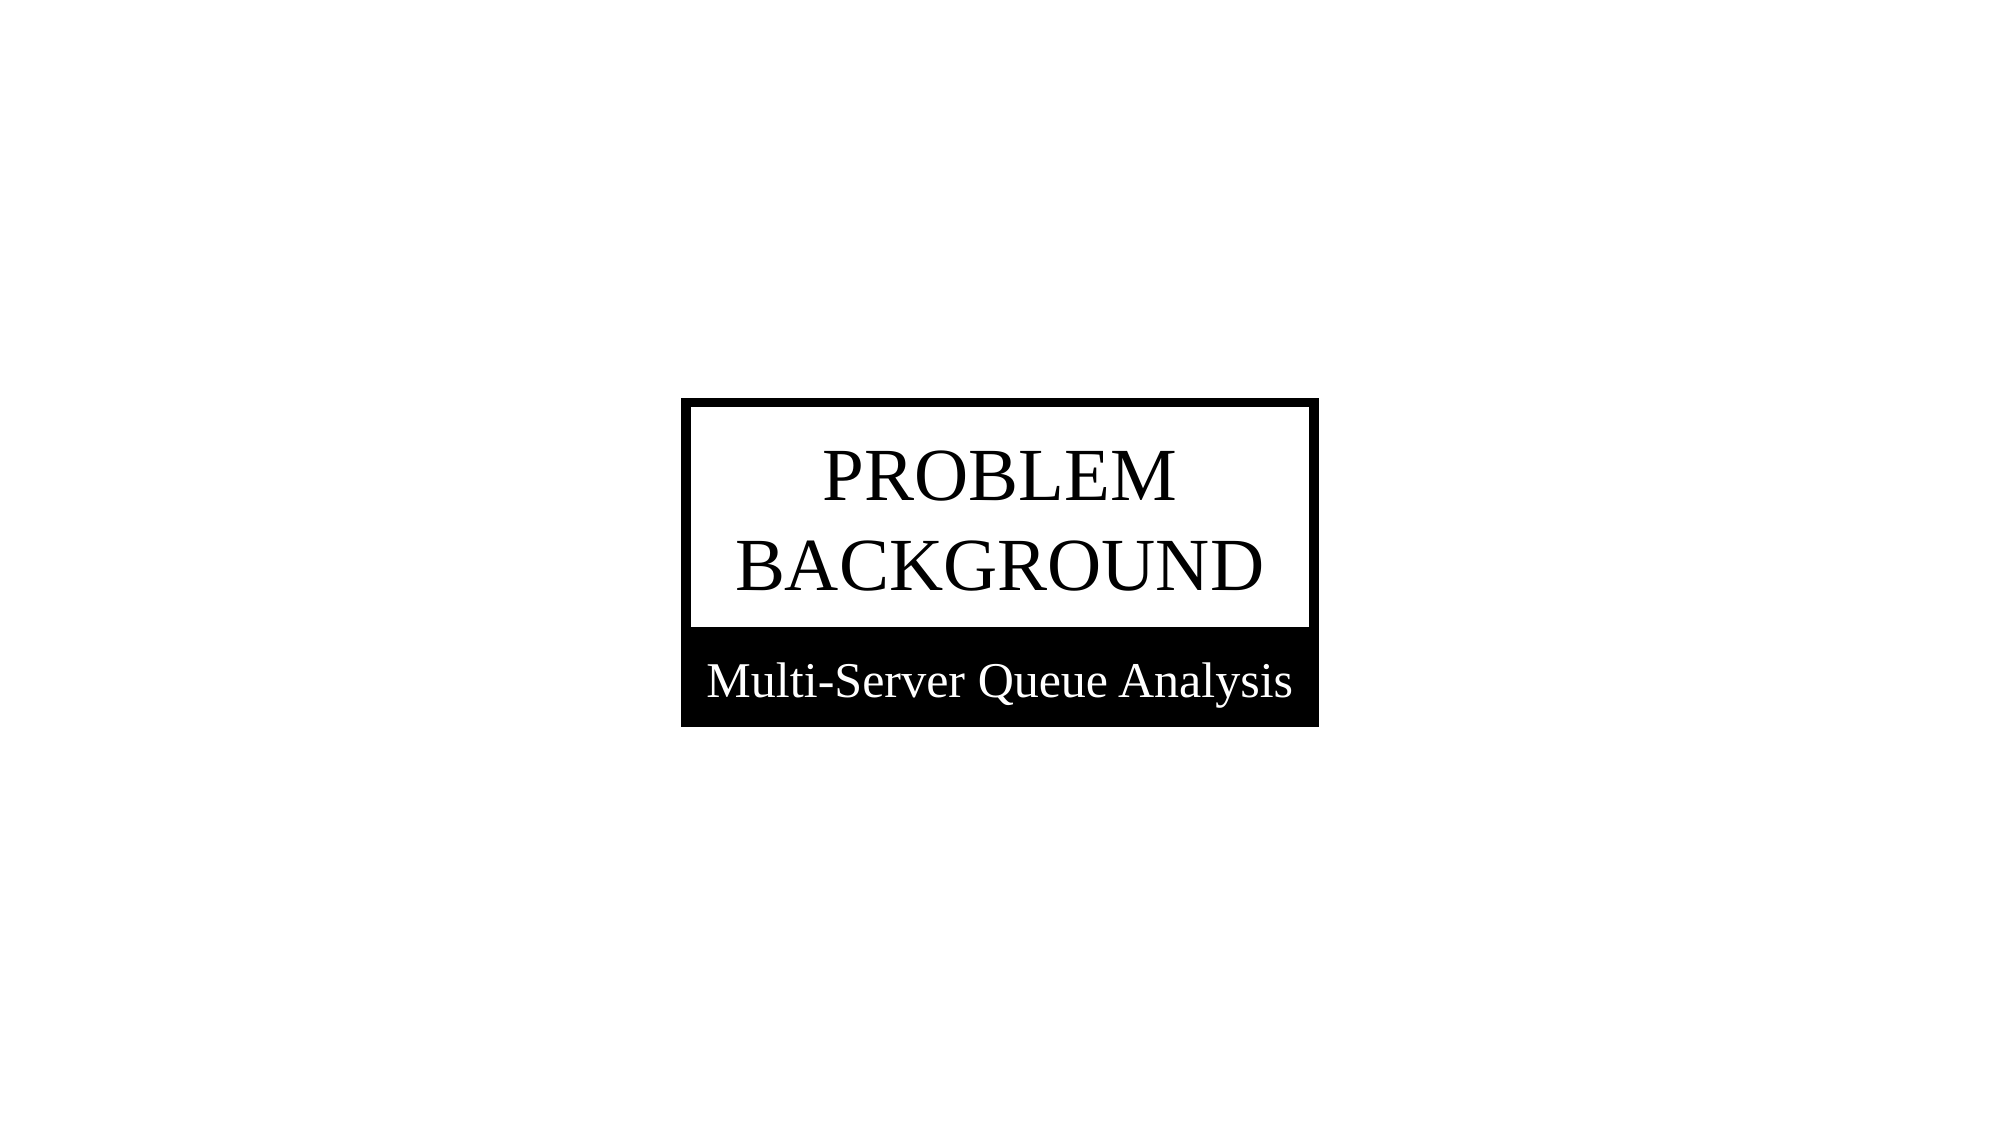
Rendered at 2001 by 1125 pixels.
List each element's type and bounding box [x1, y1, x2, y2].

text_box [597, 402, 1402, 723]
